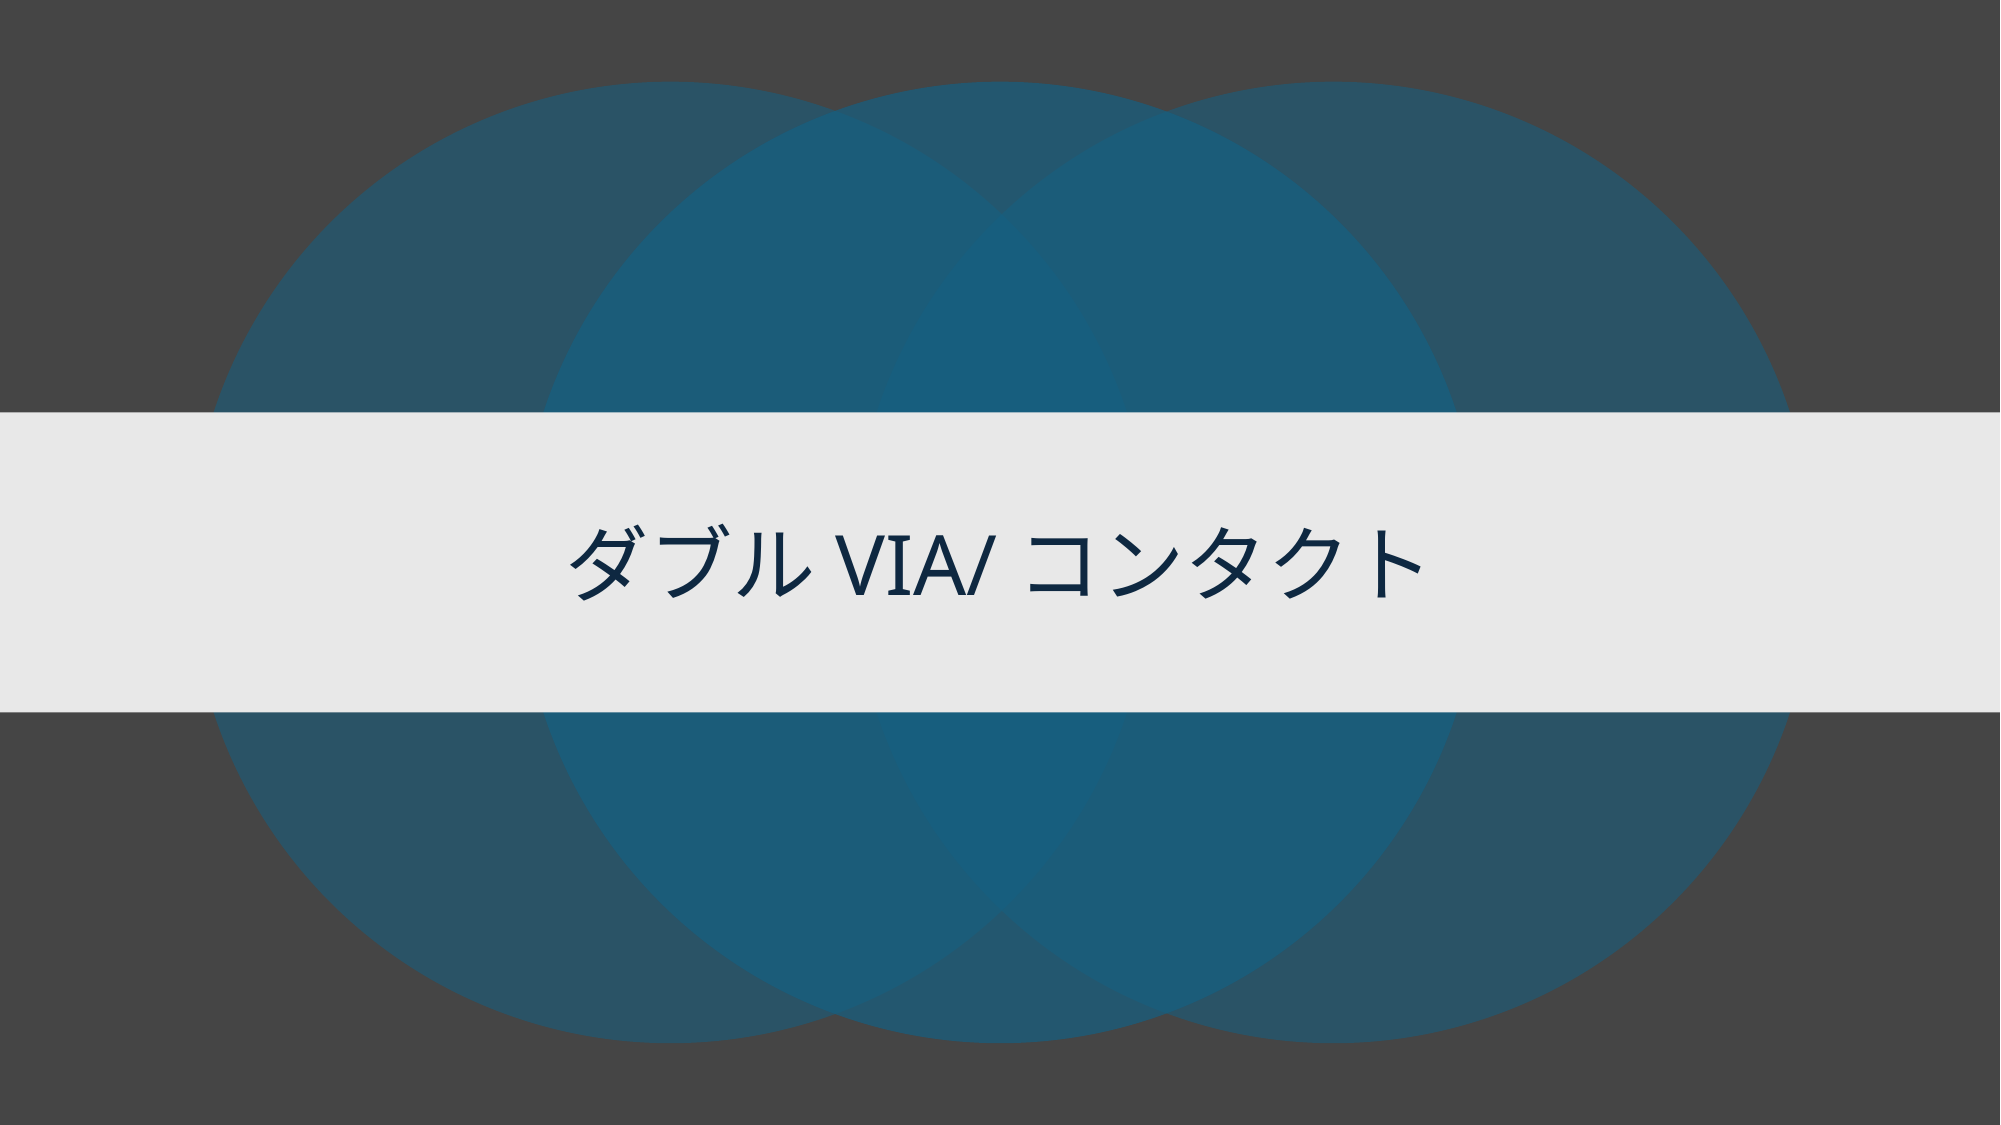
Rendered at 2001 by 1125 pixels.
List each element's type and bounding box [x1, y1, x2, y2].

text_box [189, 81, 1815, 1044]
text_box [0, 411, 189, 714]
text_box [1815, 411, 2000, 714]
